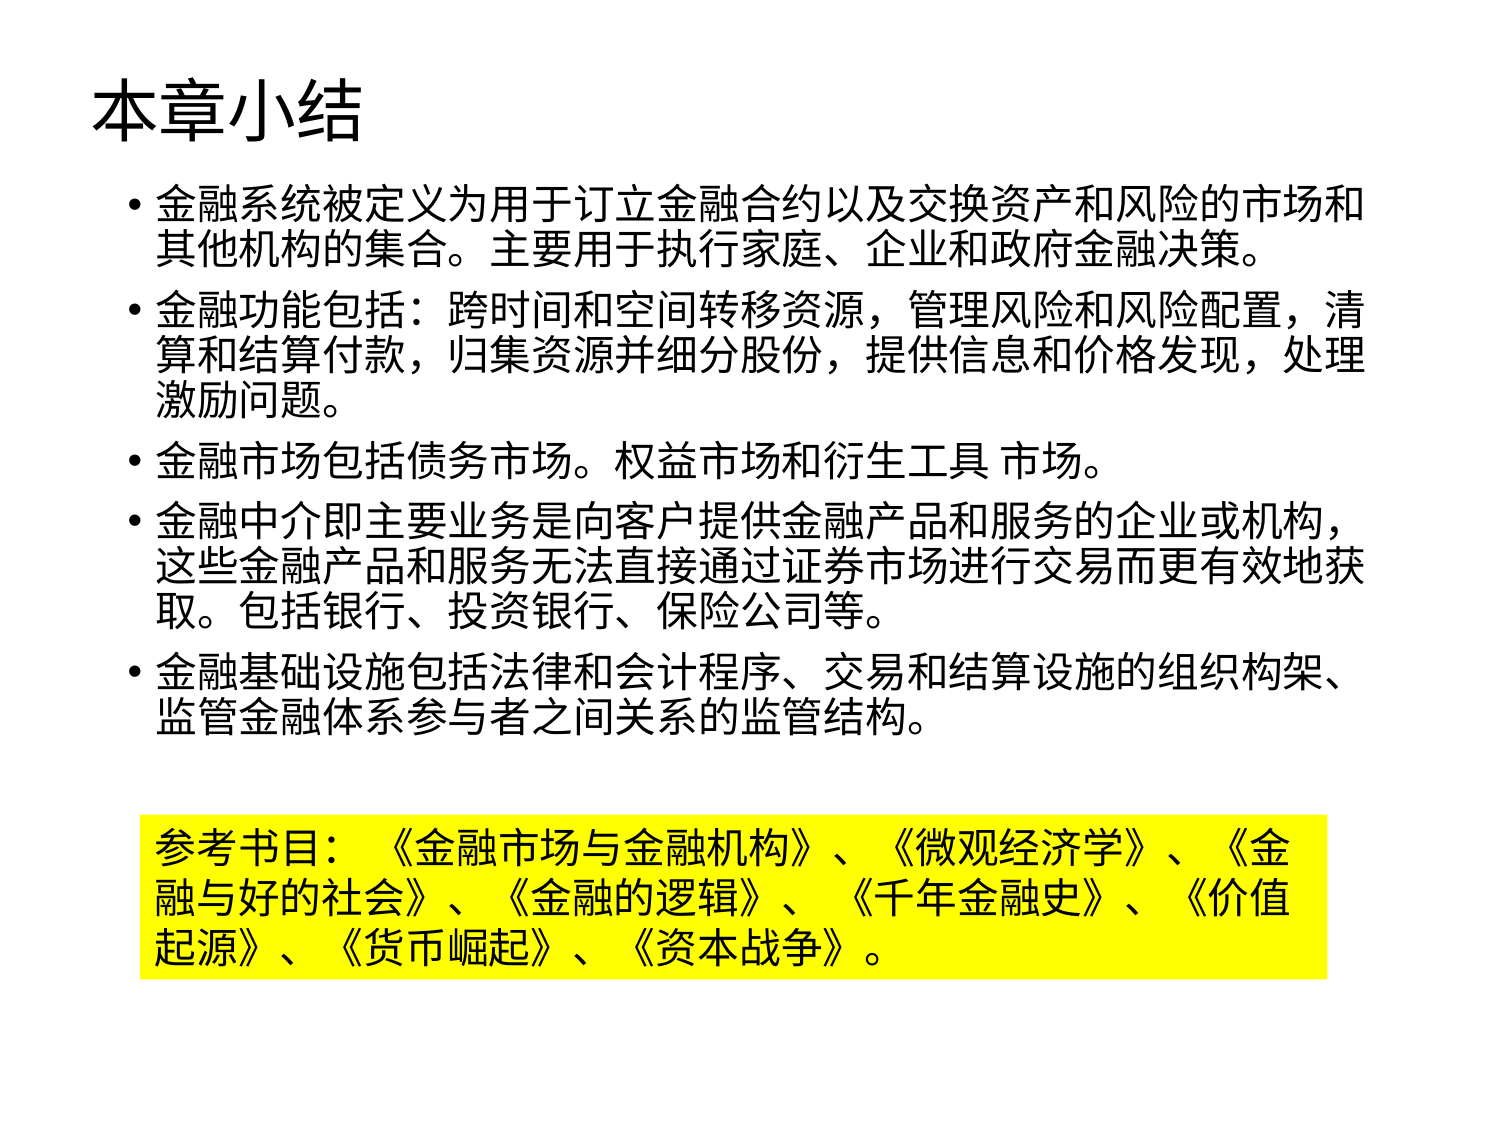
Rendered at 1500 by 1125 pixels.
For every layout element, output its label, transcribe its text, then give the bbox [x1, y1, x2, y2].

list 金融系统被定义为用于订立金融合约以及交换资产和风险的市场和其他机构的集合。主要用于执行家庭、企业和政府金融决策。 金融功能包括：跨时间和空间转移资源，管理风险和风险配置，清算和结算付款，归集资源并细分股份，提供信息和价格发现，处理激励问题。 金融市场包括债务市场。权益市场和衍生工具 市场。 金融中介即主要业务是向客户提供金融产品和服务的企业或机构，这些金融产品和服务无法直接通过证券市场进行交易而更有效地获取。包括银行、投资银行、保险公司等。 金融基础设施包括法律和会计程序、交易和结算设施的组织构架、监管金融体系参与者之间关系的监管结构。 [112, 176, 1388, 852]
title 本章小结 [75, 53, 1425, 177]
text_box 参考书目： 《金融市场与金融机构》、《微观经济学》、《金融与好的社会》、《金融的逻辑》、 《千年金融史》、《价值起源》、《货币崛起》、《资本战争》。 [139, 814, 1328, 980]
